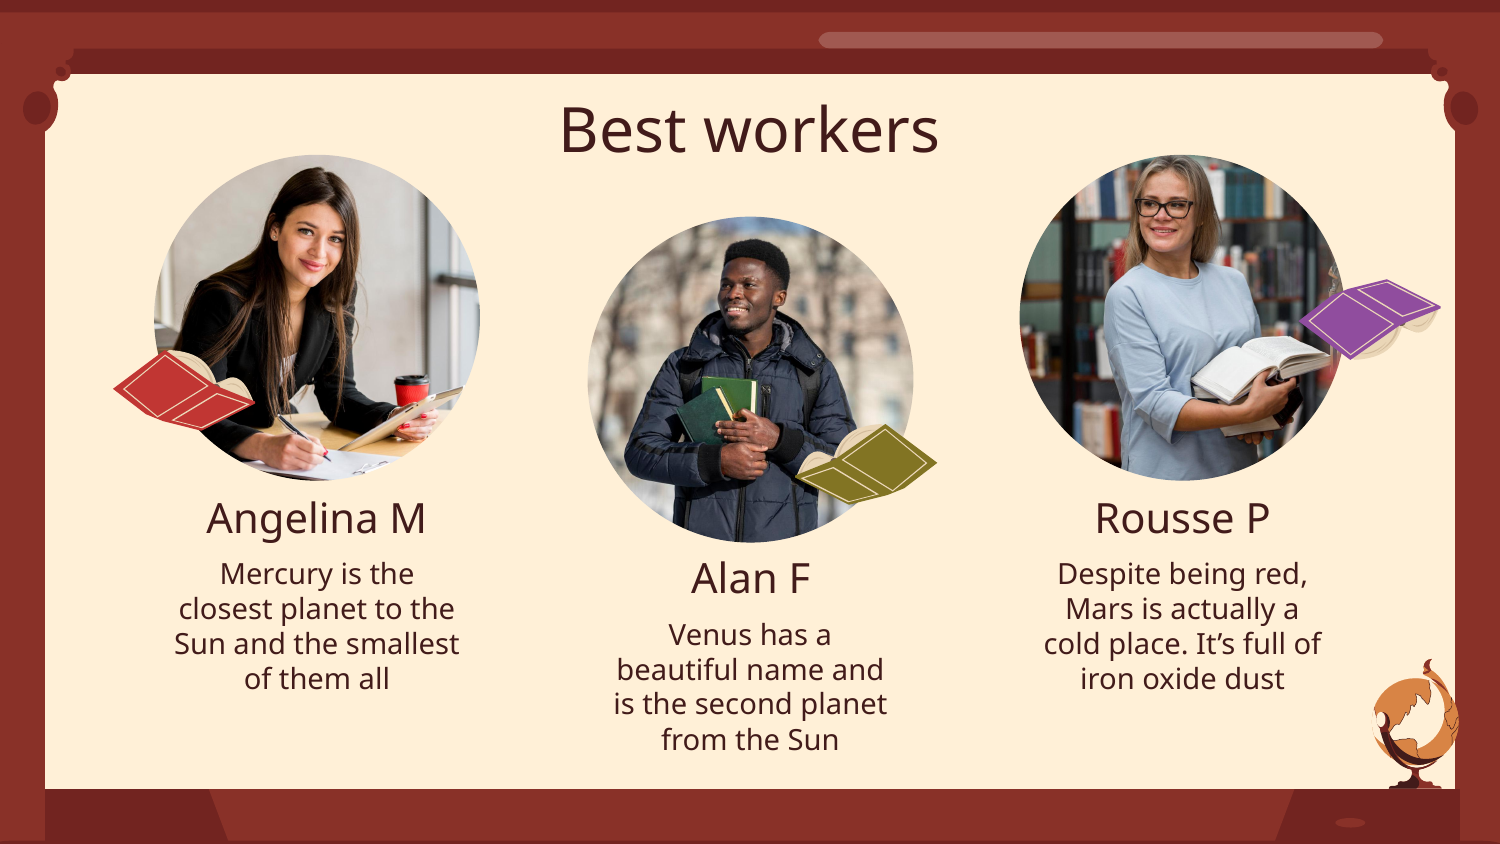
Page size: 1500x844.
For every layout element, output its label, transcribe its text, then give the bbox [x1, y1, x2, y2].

picture [587, 216, 914, 543]
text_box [108, 336, 262, 451]
title Angelina M [155, 491, 479, 540]
subtitle Mercury is the closest planet to the Sun and the smallest of them all [155, 540, 479, 696]
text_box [788, 410, 942, 525]
subtitle Despite being red, Mars is actually a cold place. It’s full of iron oxide dust [1021, 540, 1344, 696]
title Alan F [589, 552, 912, 601]
title Rousse P [1021, 491, 1344, 540]
picture [1019, 154, 1346, 481]
subtitle Venus has a beautiful name and is the second planet from the Sun [589, 601, 912, 756]
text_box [1293, 258, 1448, 374]
picture [153, 154, 481, 481]
title Best workers [118, 88, 1382, 167]
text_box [1371, 658, 1459, 789]
